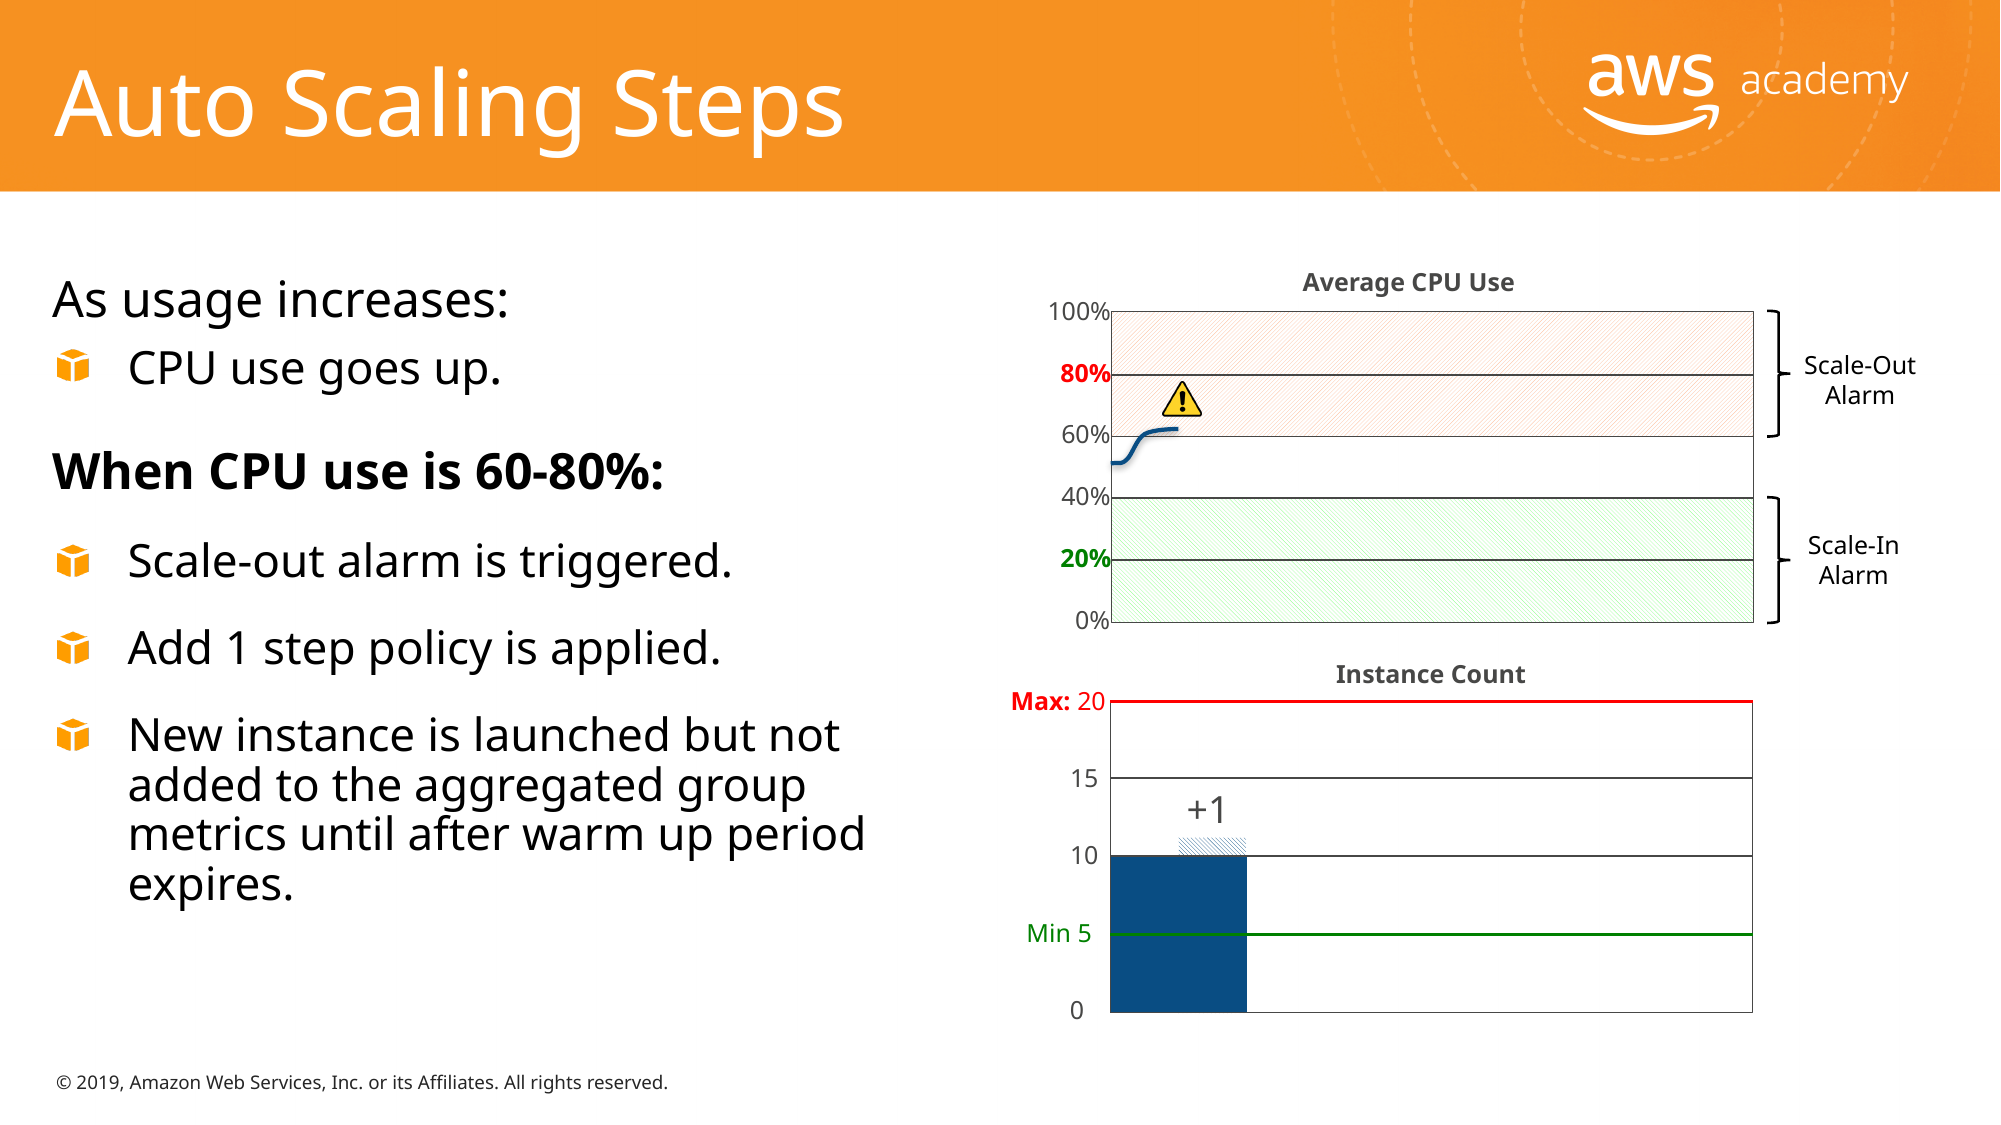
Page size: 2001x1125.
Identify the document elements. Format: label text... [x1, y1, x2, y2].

text_box [1767, 310, 1791, 438]
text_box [997, 651, 1754, 1033]
text_box Scale-In Alarm [1793, 522, 1915, 597]
text_box Scale-Out Alarm [1789, 341, 1932, 417]
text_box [1030, 259, 1755, 643]
picture [0, 0, 2000, 1125]
title Auto Scaling Steps [39, 43, 1863, 172]
text_box [1767, 496, 1791, 624]
text_box As usage increases: CPU use goes up. [37, 267, 893, 403]
text_box When CPU use is 60-80%: Scale-out alarm is triggered. Add 1 step policy is applied. New instance is launched but not added to the aggregated group metrics until after warm up period expires. [37, 439, 940, 918]
